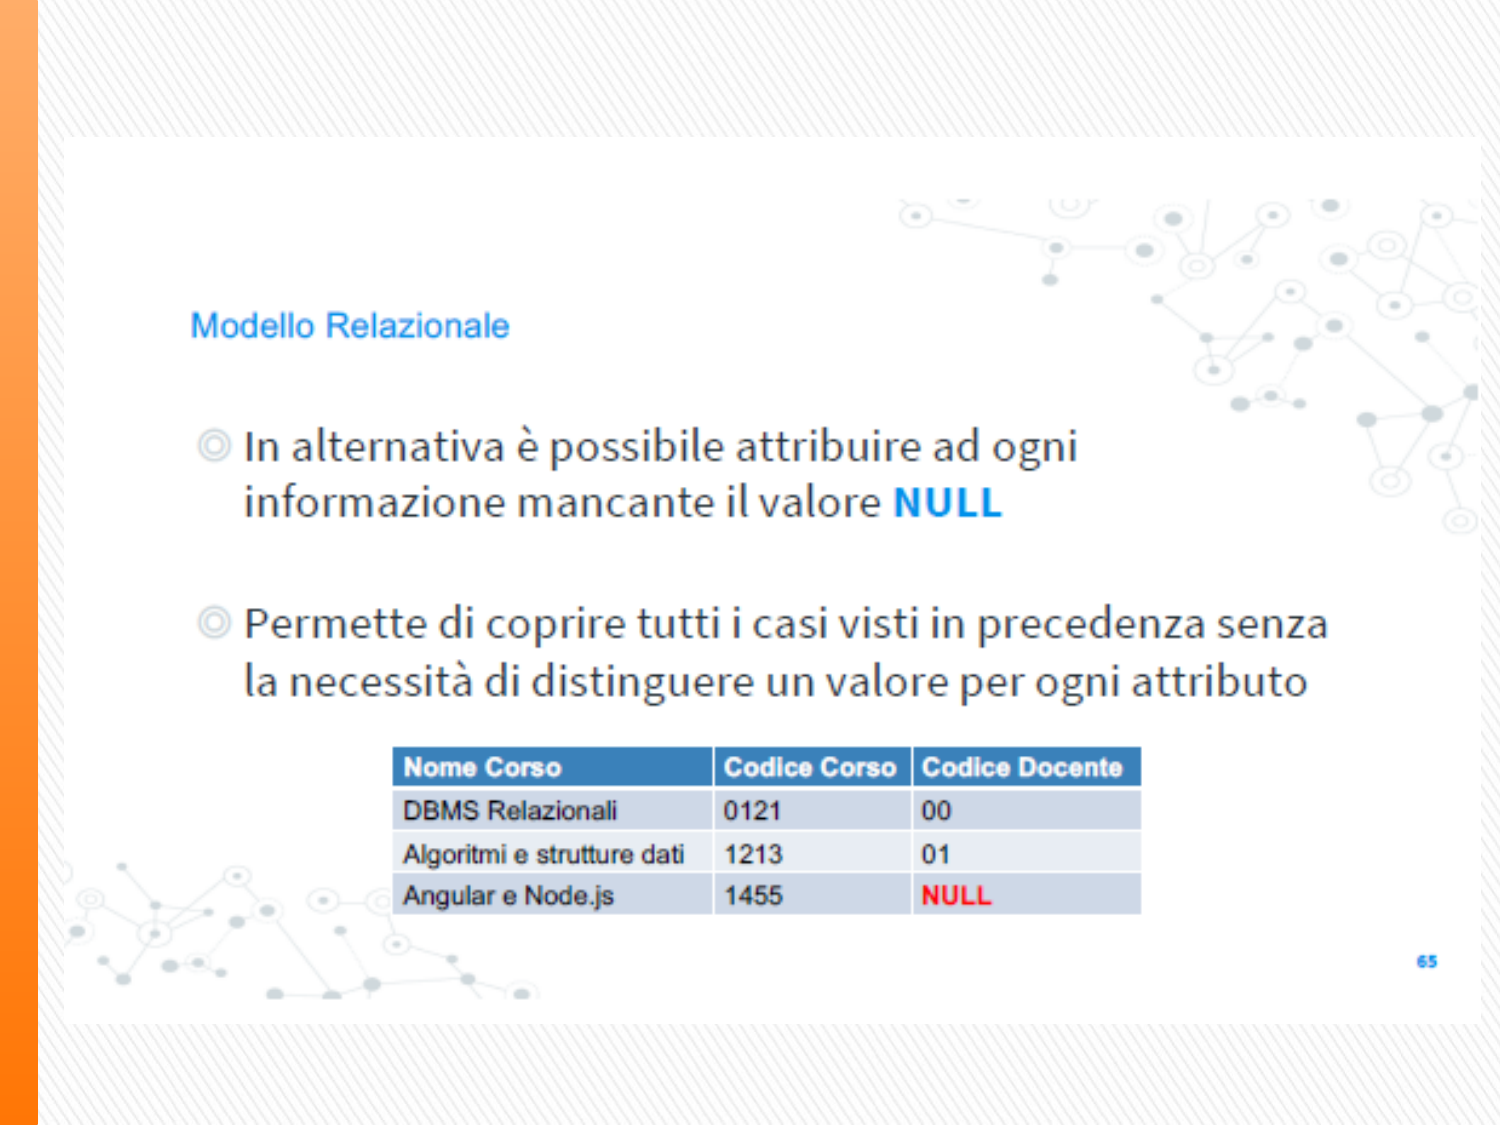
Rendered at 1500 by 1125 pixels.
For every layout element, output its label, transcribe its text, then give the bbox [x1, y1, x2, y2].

picture [37, 0, 1500, 1125]
slide_number 59 [1484, 941, 1488, 1002]
